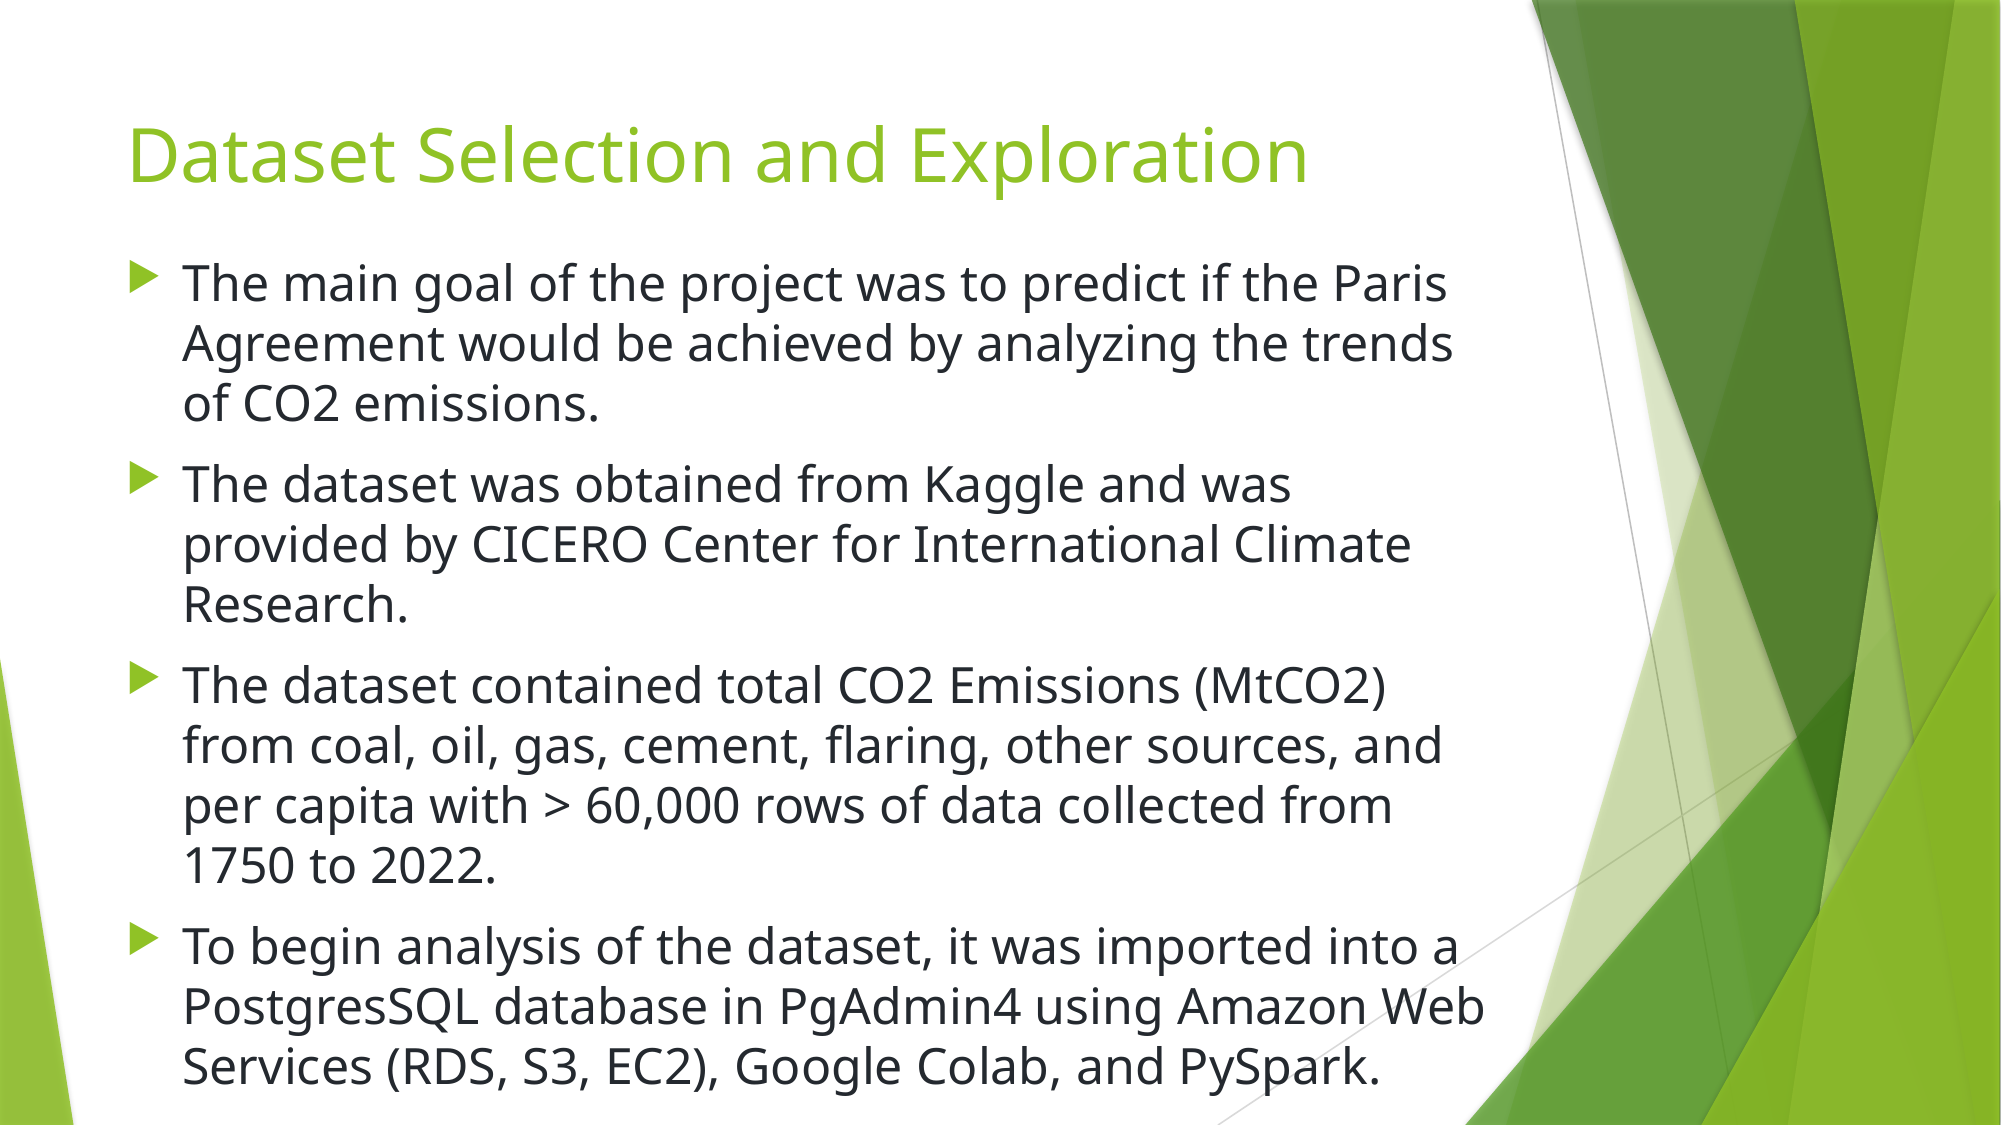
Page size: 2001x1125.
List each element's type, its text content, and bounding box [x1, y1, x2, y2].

title Dataset Selection and Exploration [111, 99, 1522, 244]
list The main goal of the project was to predict if the Paris Agreement would be achieved by analyzing the trends of CO2 emissions. The dataset was obtained from Kaggle and was provided by CICERO Center for International Climate Research. The dataset contained total CO2 Emissions (MtCO2) from coal, oil, gas, cement, flaring, other sources, and per capita with > 60,000 rows of data collected from 1750 to 2022. To begin analysis of the dataset, it was imported into a PostgresSQL database in PgAdmin4 using Amazon Web Services (RDS, S3, EC2), Google Colab, and PySpark. [111, 244, 1522, 1072]
